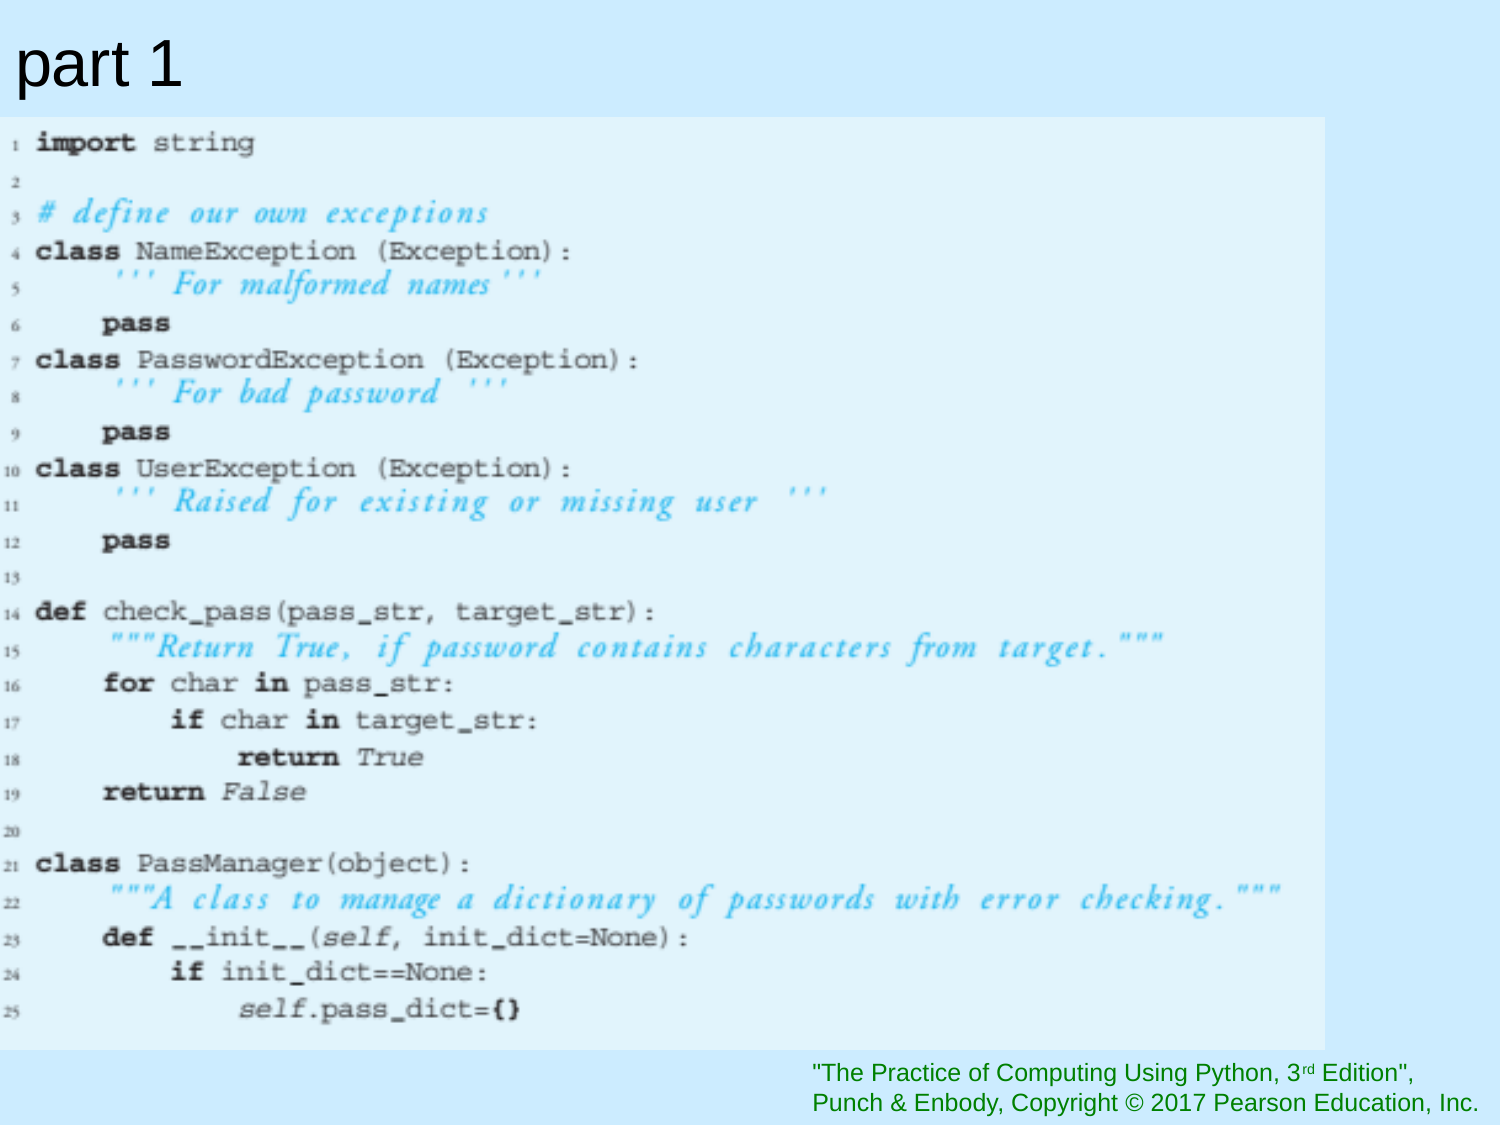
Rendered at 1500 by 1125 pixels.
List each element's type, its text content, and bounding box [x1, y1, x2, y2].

list part 1 [0, 12, 1500, 1050]
picture [0, 117, 1326, 1051]
